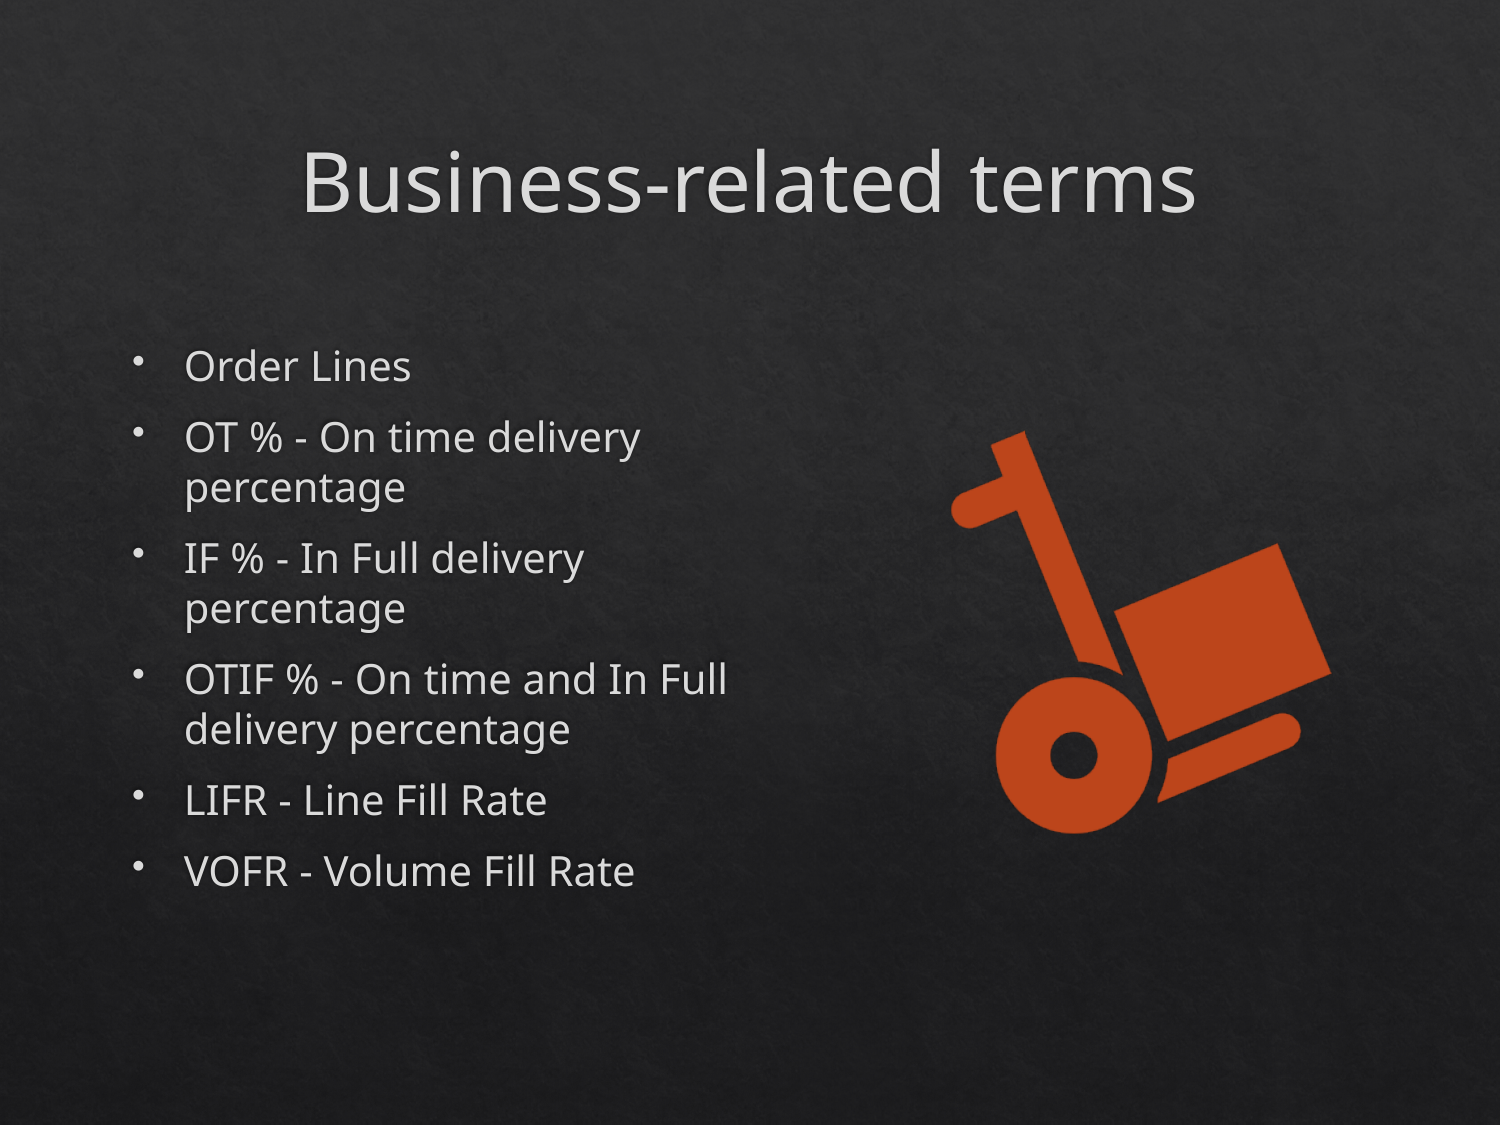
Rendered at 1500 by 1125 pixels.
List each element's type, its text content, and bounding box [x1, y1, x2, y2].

picture [869, 366, 1370, 868]
title Business-related terms [112, 99, 1387, 260]
list Order Lines OT % - On time delivery percentage IF % - In Full delivery percentage OTIF % - On time and In Full delivery percentage LIFR - Line Fill Rate VOFR - Volume Fill Rate [112, 284, 795, 950]
